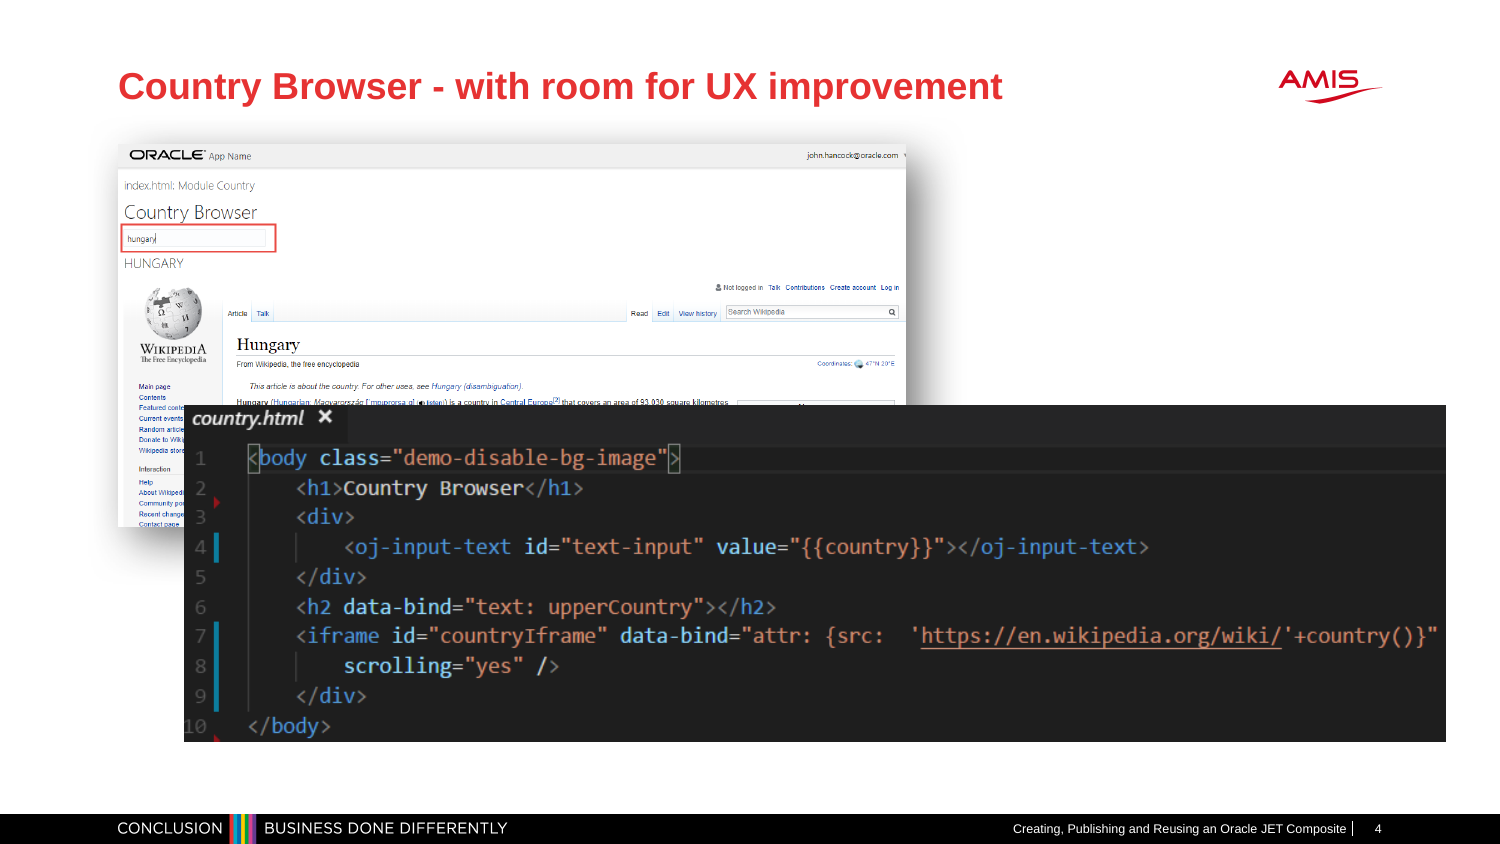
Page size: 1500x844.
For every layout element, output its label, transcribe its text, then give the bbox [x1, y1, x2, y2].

picture [1205, 58, 1388, 106]
picture [118, 144, 1446, 742]
slide_number 4 [1358, 820, 1382, 839]
title Country Browser - with room for UX improvement [118, 47, 1205, 130]
picture [0, 814, 236, 844]
picture [239, 814, 1500, 844]
footer Creating, Publishing and Reusing an Oracle JET Composite [814, 820, 1347, 839]
